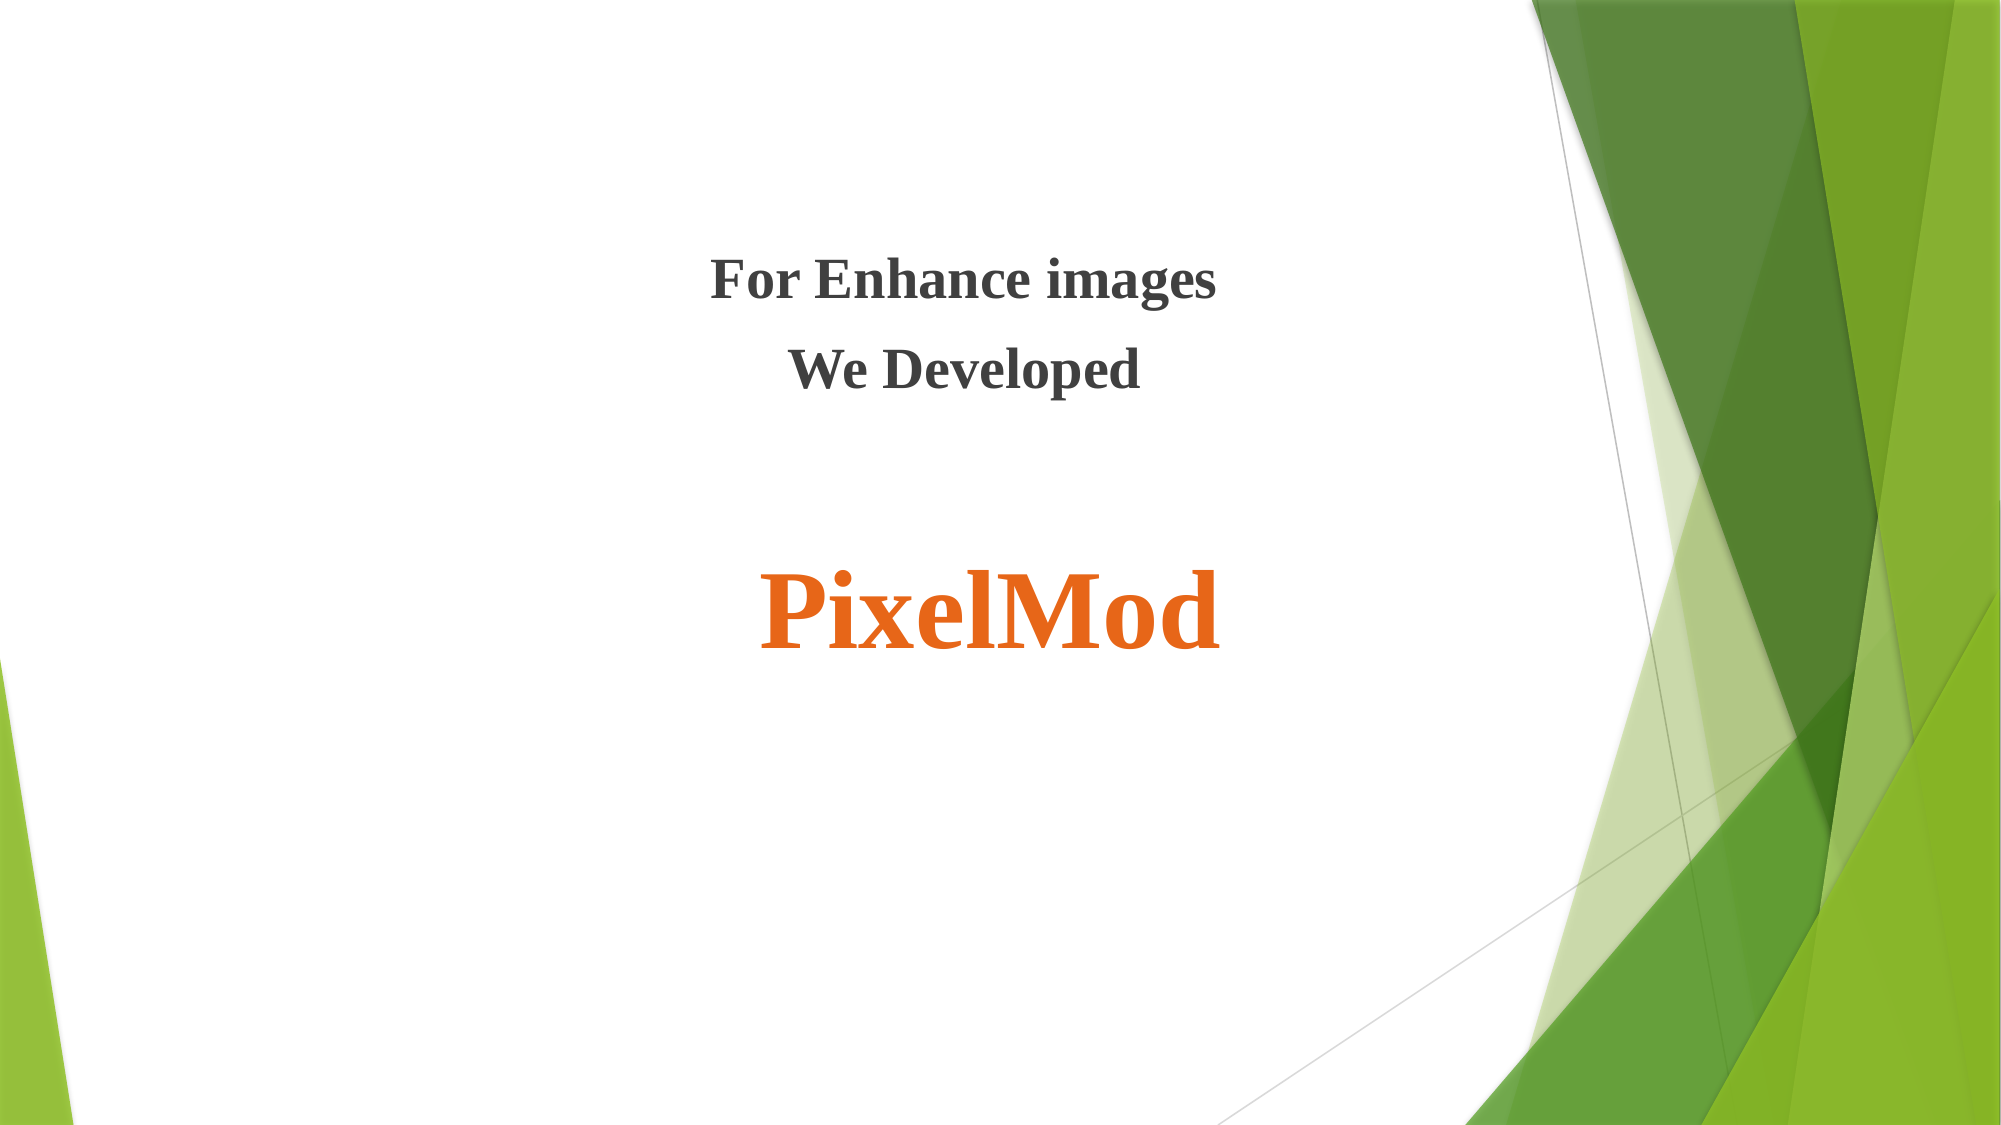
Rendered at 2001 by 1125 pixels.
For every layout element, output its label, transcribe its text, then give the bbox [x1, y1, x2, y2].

list For Enhance images We Developed [66, 100, 1863, 1014]
text_box PixelMod [715, 528, 1265, 679]
